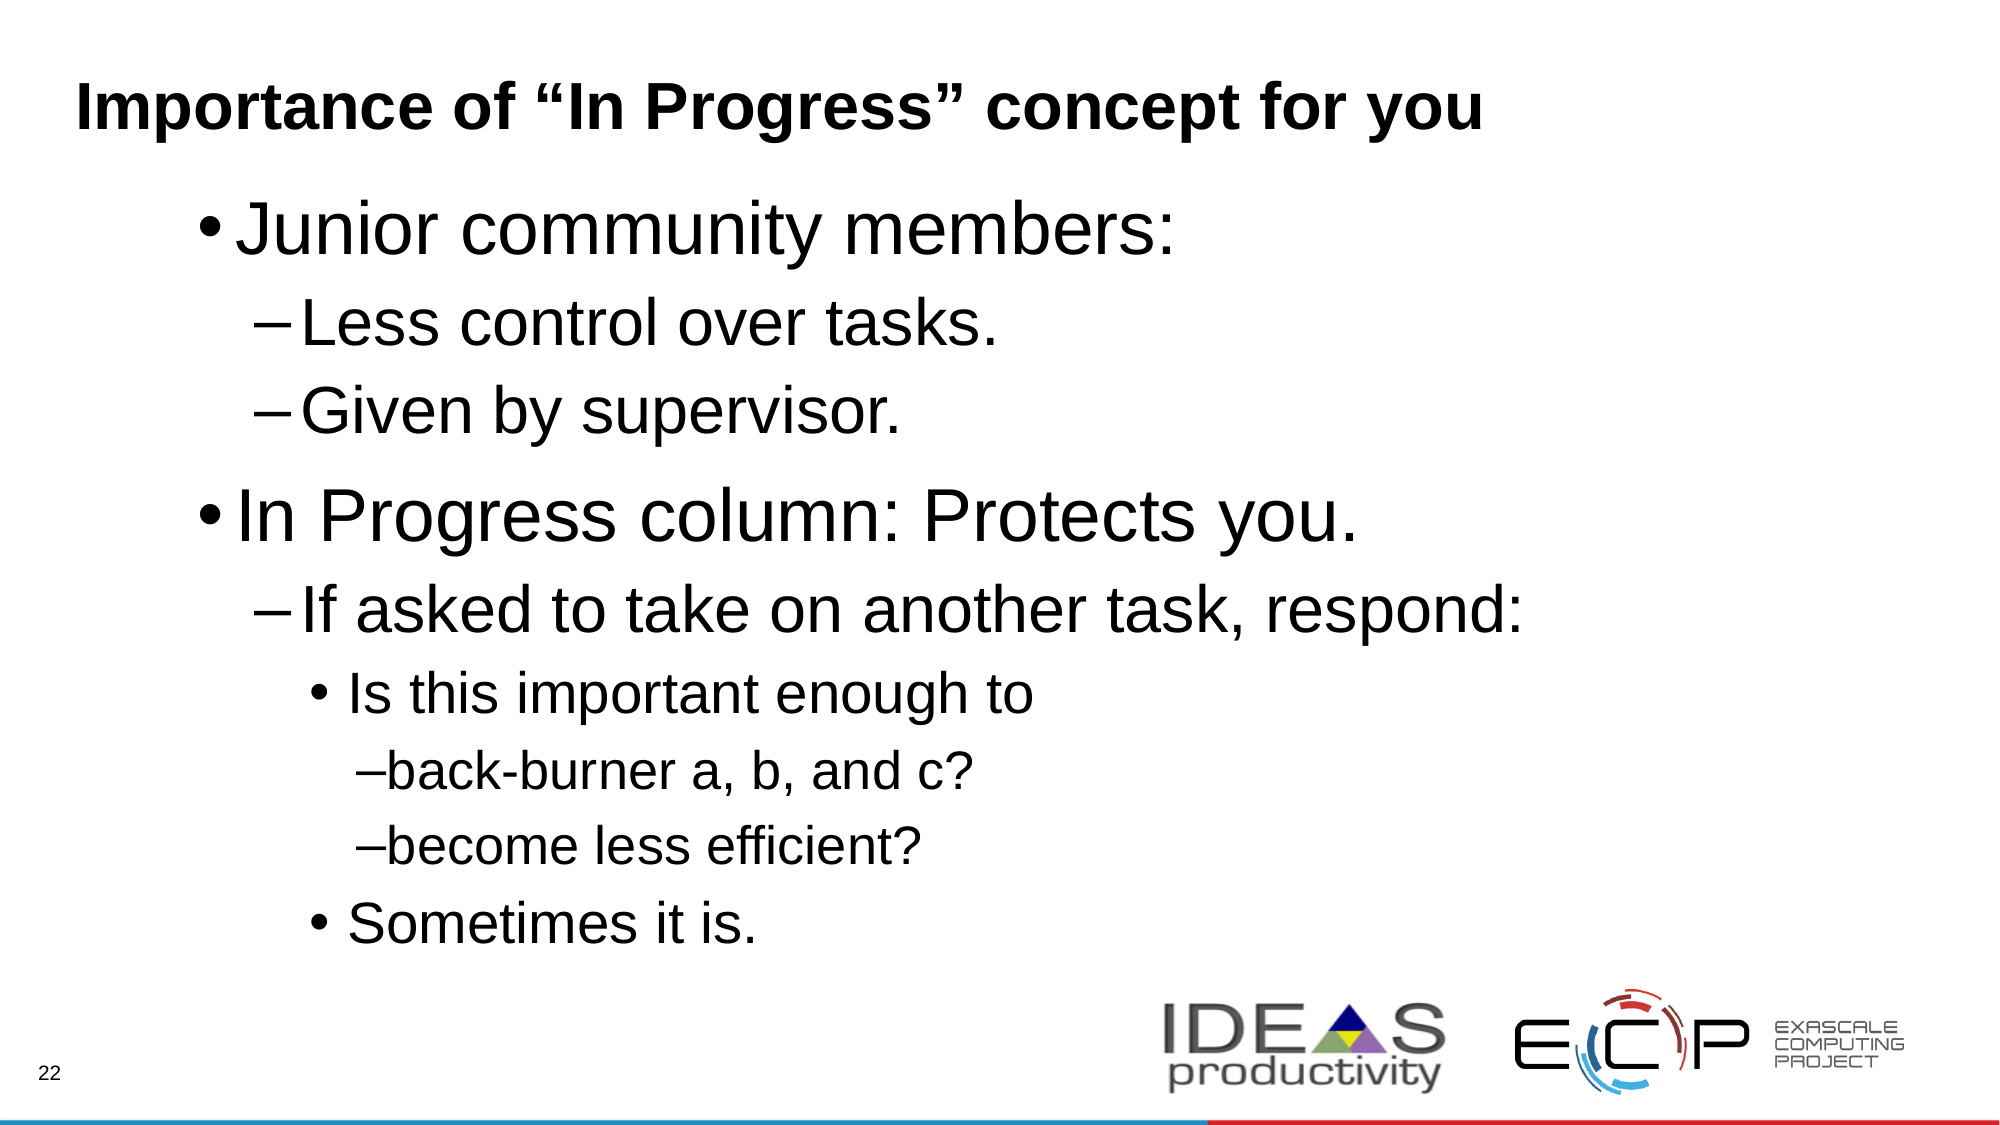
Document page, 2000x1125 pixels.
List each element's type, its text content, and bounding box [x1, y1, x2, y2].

picture [1152, 1001, 1456, 1101]
title Importance of “In Progress” concept for you [59, 67, 1926, 152]
picture [1515, 989, 1904, 1095]
list Junior community members: Less control over tasks. Given by supervisor. In Progress column: Protects you. If asked to take on another task, respond: Is this important enough to back-burner a, b, and c? become less efficient? Sometimes it is. [182, 182, 1638, 1001]
